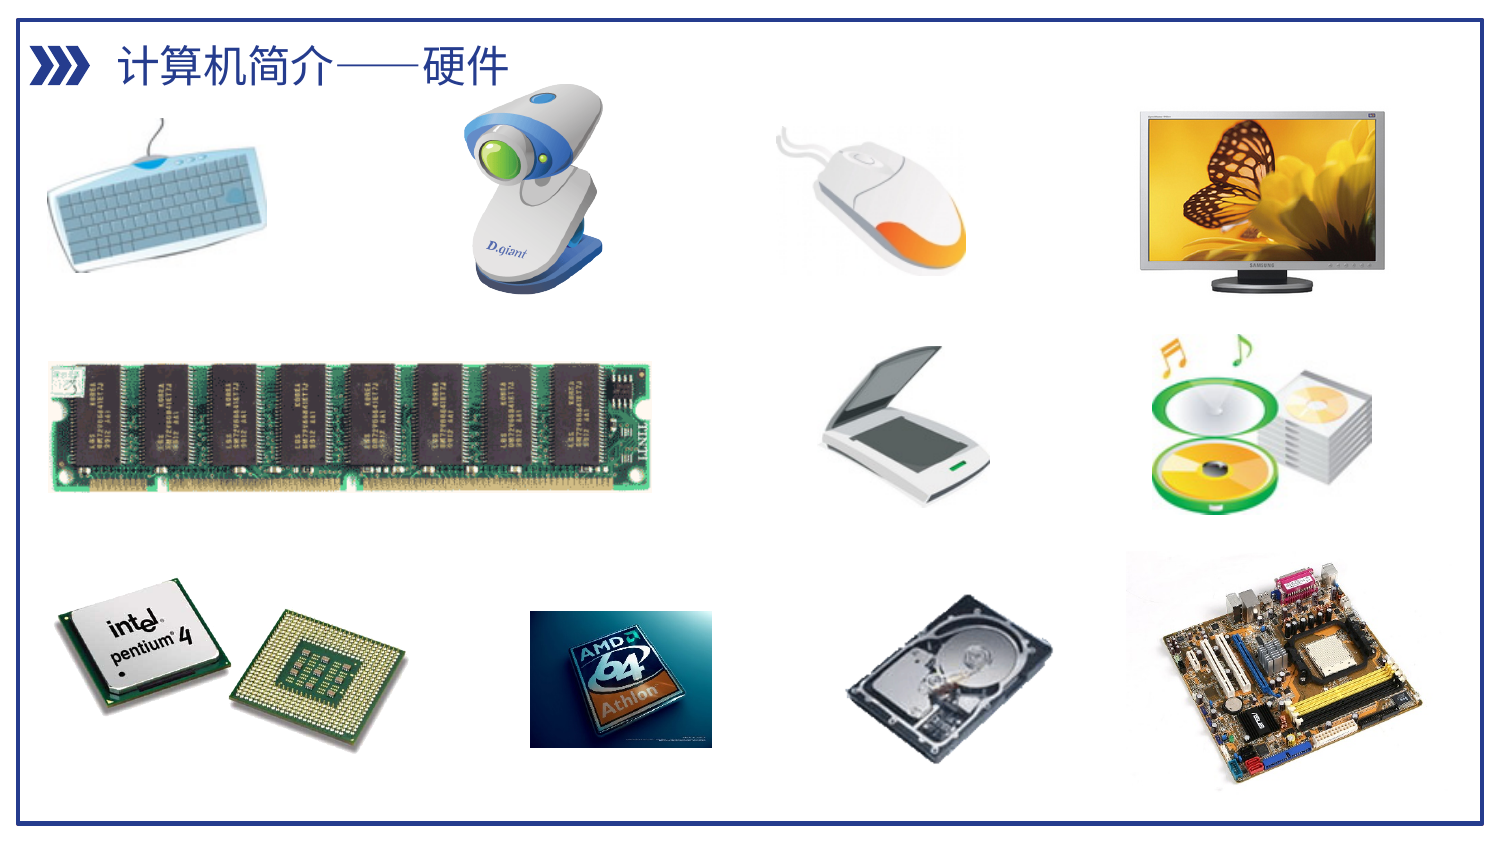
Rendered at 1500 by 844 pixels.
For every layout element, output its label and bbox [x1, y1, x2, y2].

text_box [29, 31, 531, 100]
text_box [16, 18, 1484, 826]
picture [1126, 550, 1453, 796]
picture [48, 361, 652, 493]
picture [831, 561, 1072, 801]
picture [47, 118, 268, 273]
picture [37, 516, 421, 804]
picture [817, 345, 991, 509]
picture [1132, 103, 1392, 299]
picture [775, 126, 967, 276]
picture [430, 83, 642, 295]
picture [529, 611, 713, 748]
picture [1152, 333, 1372, 516]
